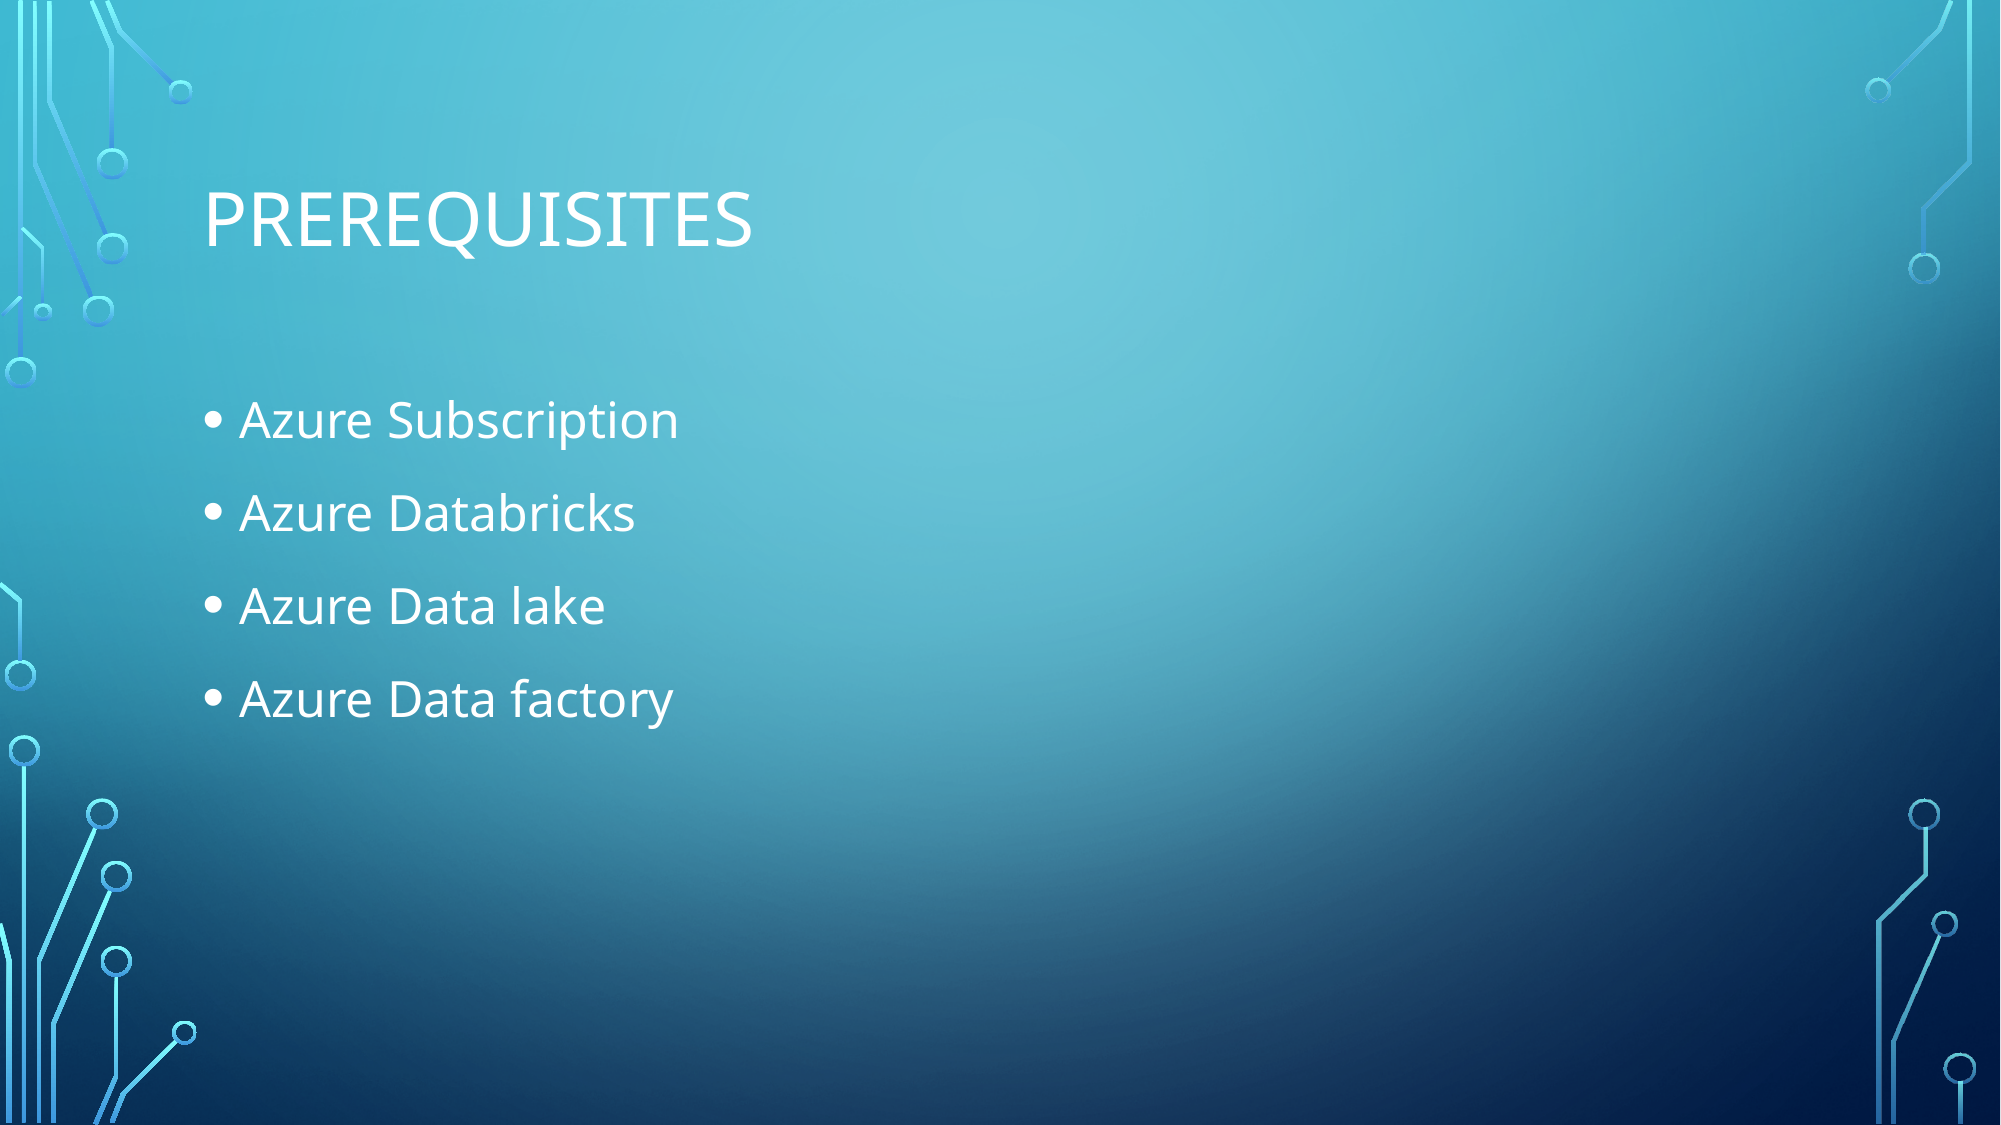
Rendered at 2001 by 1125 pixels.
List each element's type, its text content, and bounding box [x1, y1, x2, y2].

title prerequisites [187, 101, 1813, 344]
list Azure Subscription Azure Databricks Azure Data lake Azure Data factory [187, 369, 1813, 950]
